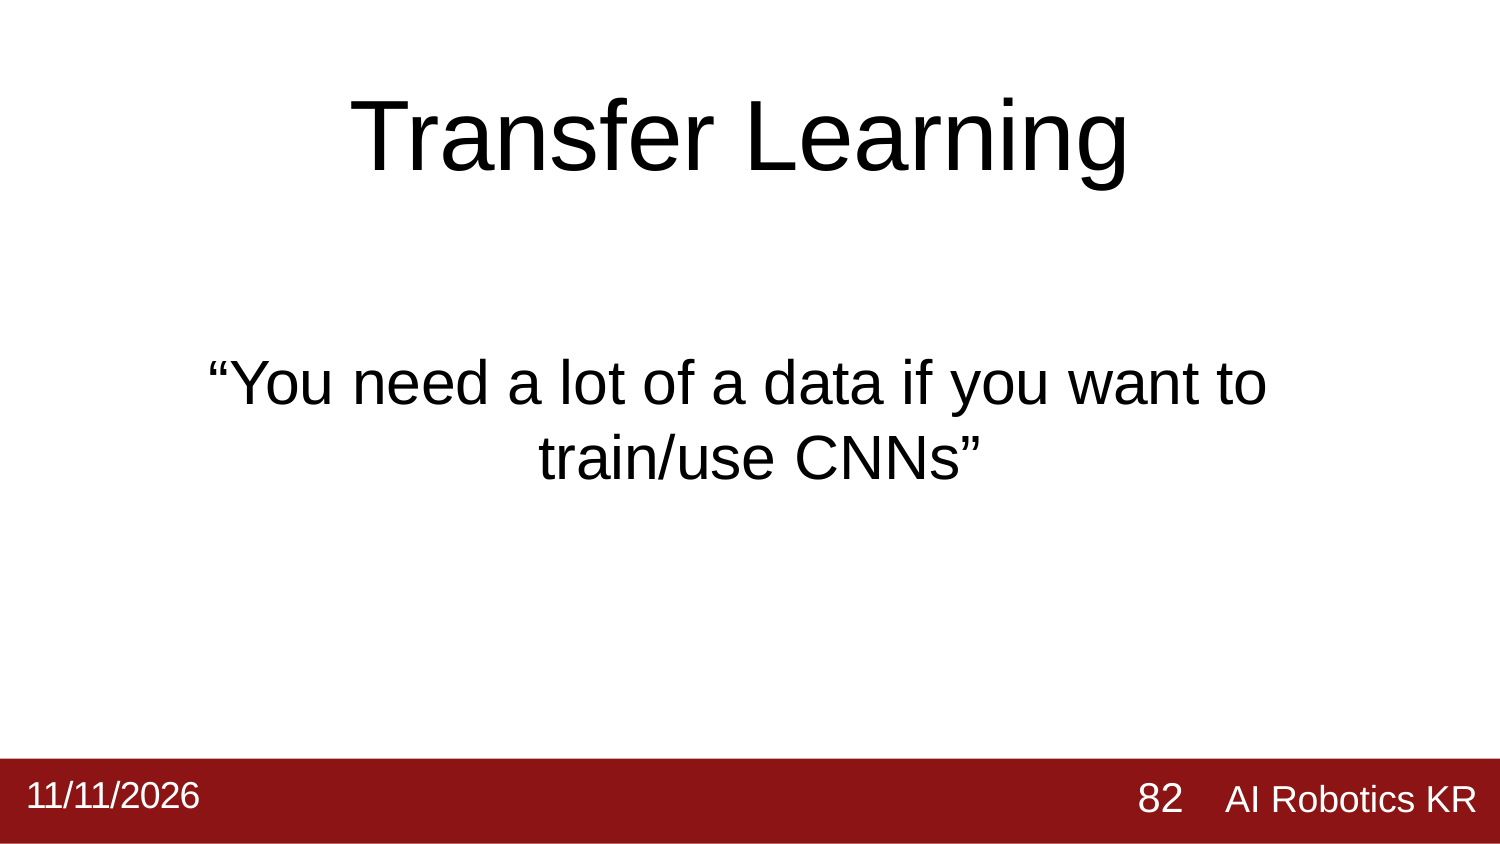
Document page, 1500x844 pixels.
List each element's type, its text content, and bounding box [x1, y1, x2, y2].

text_box Transfer Learning [347, 67, 1139, 190]
footer AI Robotics KR [1223, 771, 1484, 817]
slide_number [23, 772, 761, 819]
slide_number 82 [1122, 773, 1189, 824]
text_box “You need a lot of a data if you want to train/use CNNs” [206, 339, 1280, 492]
